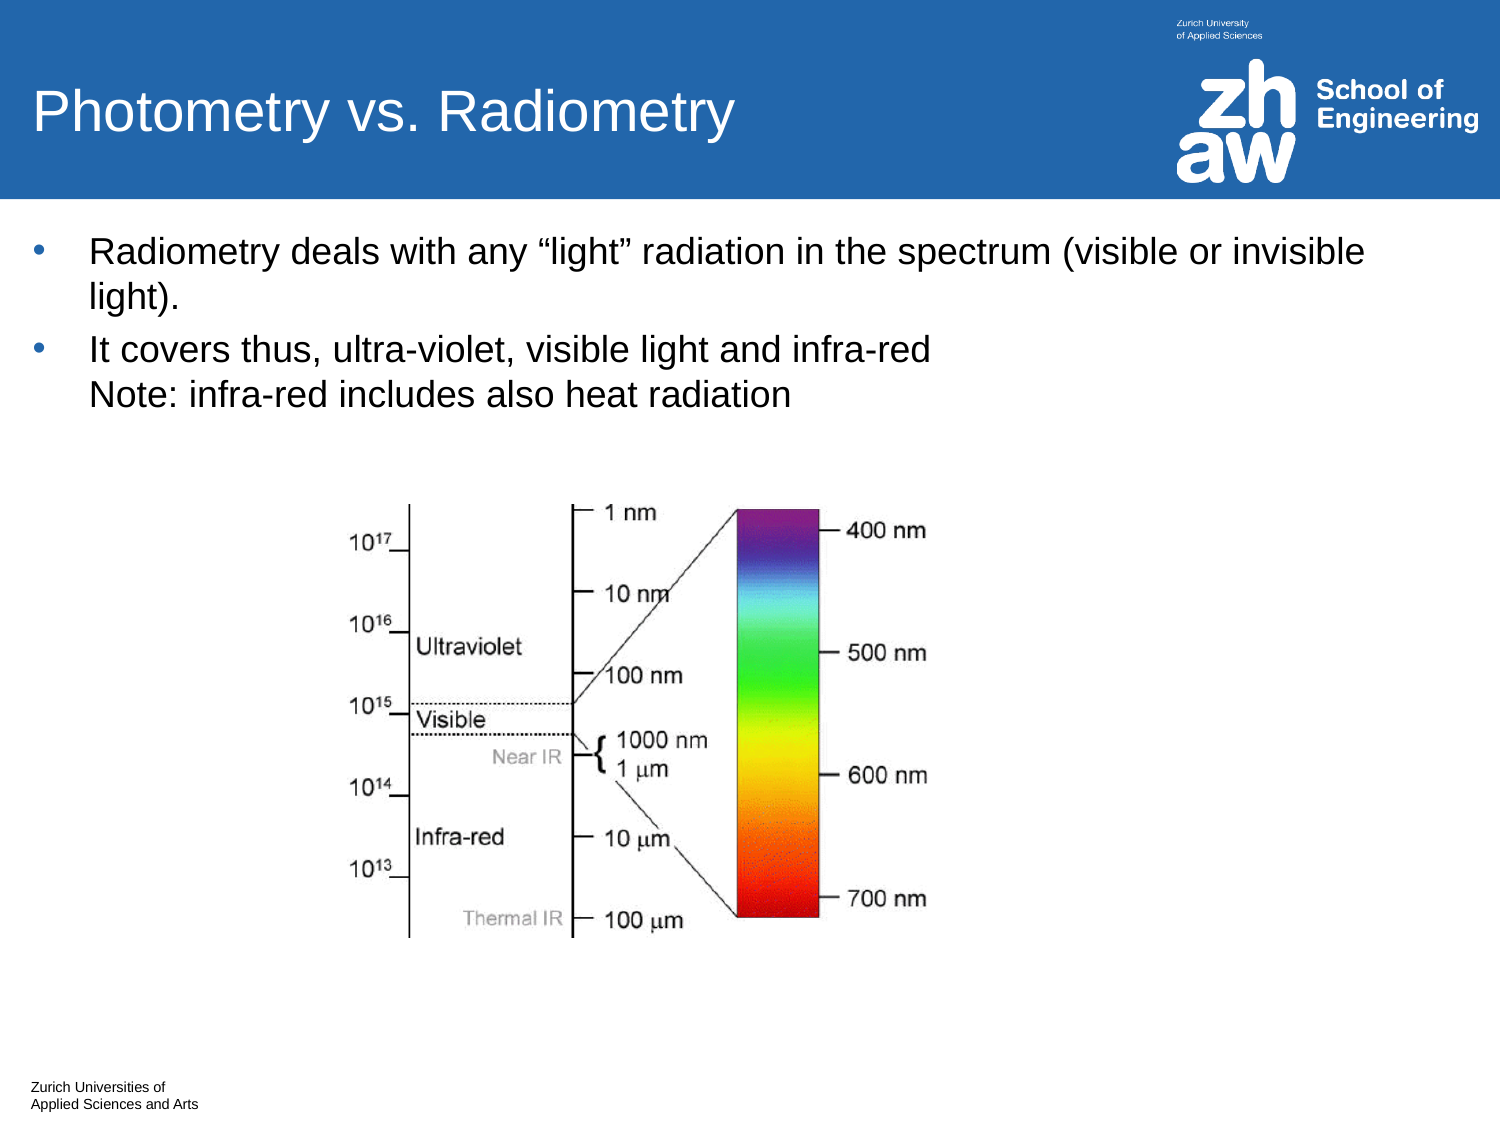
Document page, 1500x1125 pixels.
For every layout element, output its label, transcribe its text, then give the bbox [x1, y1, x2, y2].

picture [1176, 19, 1478, 183]
title Photometry vs. Radiometry [17, 31, 1158, 185]
list Radiometry deals with any “light” radiation in the spectrum (visible or invisible light). It covers thus, ultra-violet, visible light and infra-red Note: infra-red includes also heat radiation [17, 219, 1483, 965]
picture [336, 503, 953, 938]
